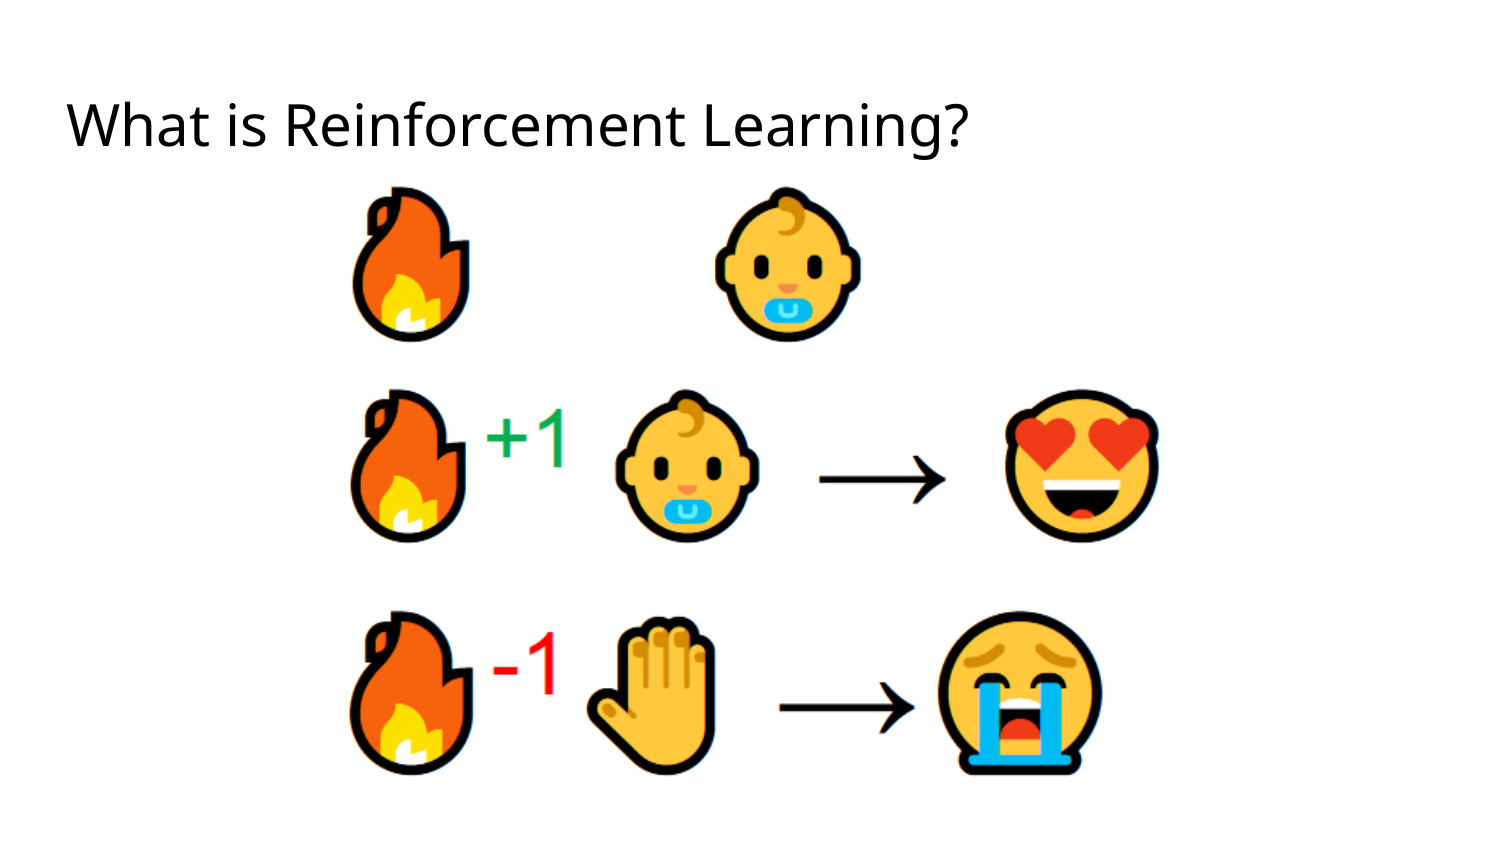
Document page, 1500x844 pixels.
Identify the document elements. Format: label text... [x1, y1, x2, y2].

title What is Reinforcement Learning? [51, 72, 1449, 167]
picture [314, 166, 1180, 817]
